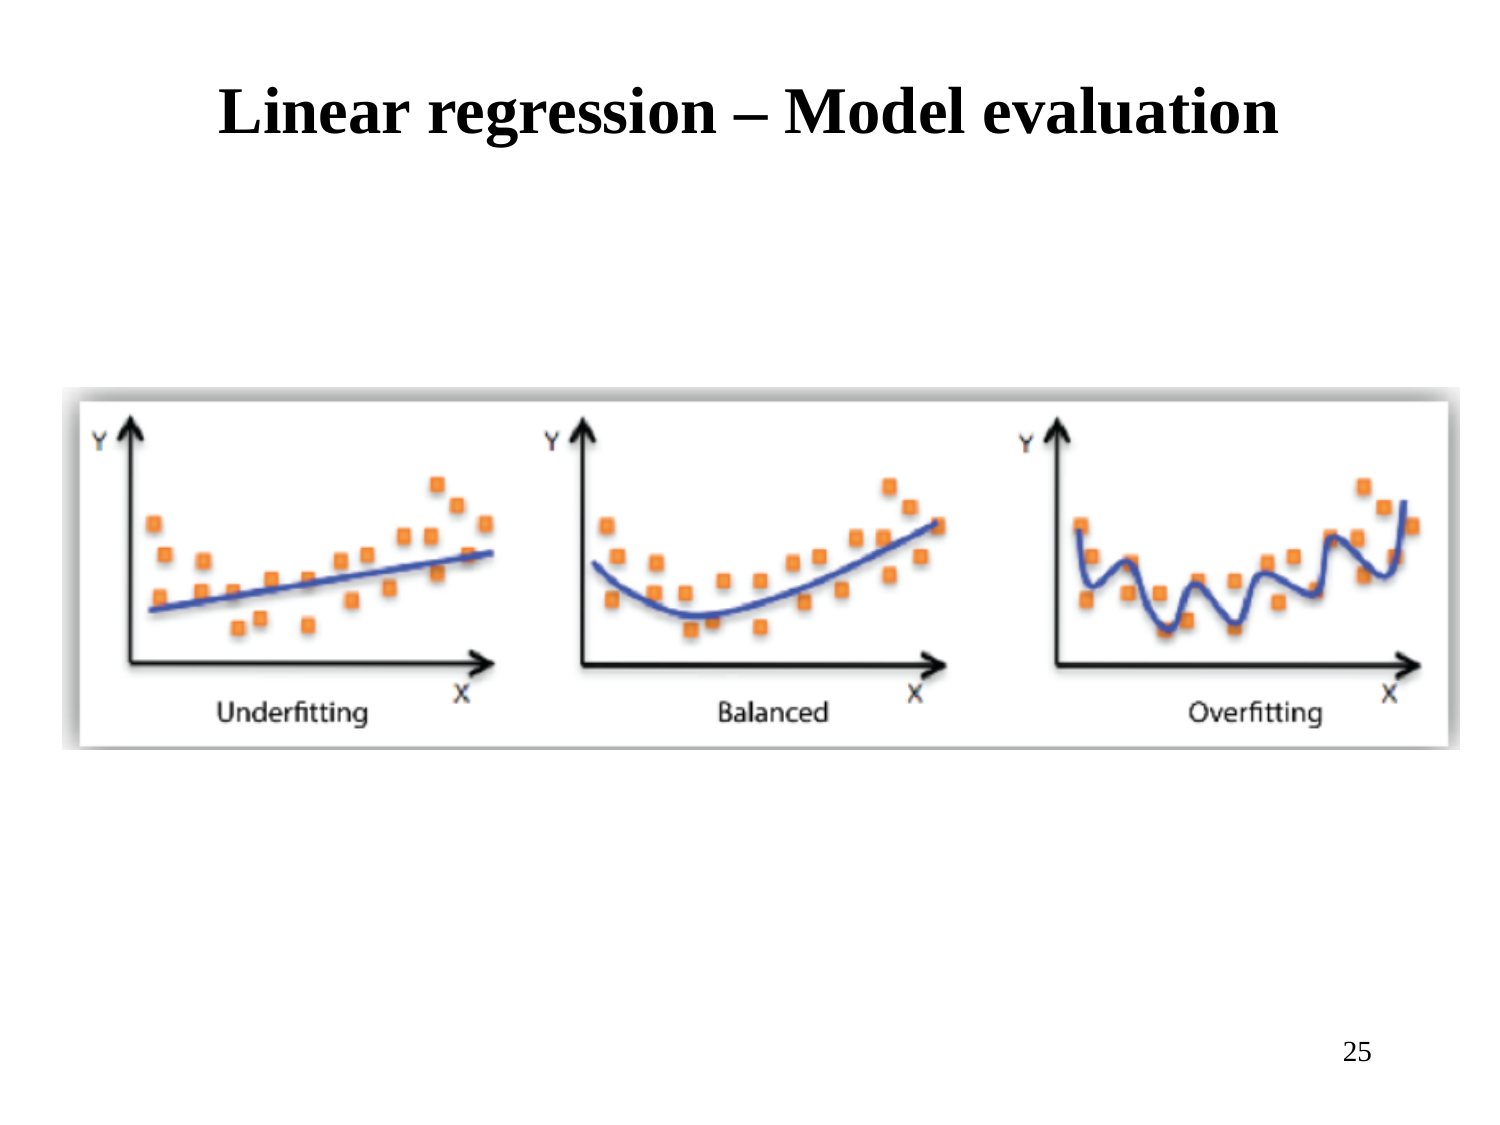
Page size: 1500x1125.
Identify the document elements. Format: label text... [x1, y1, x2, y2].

picture [62, 387, 1461, 751]
text_box Linear regression – Model evaluation [204, 59, 1296, 155]
slide_number 25 [1074, 1024, 1388, 1101]
